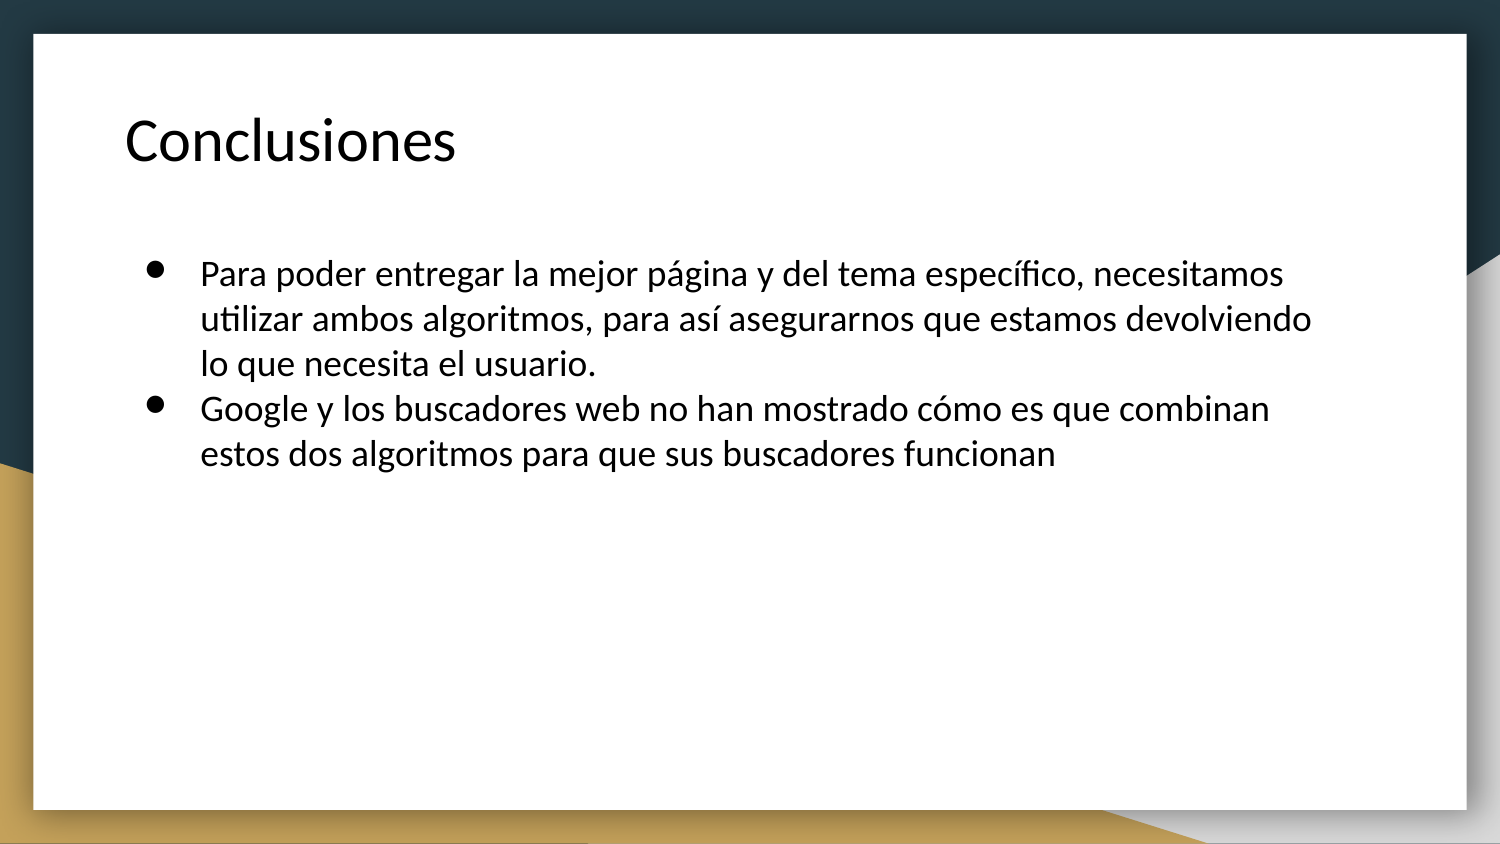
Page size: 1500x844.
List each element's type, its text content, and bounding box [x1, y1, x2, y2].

text_box Conclusiones Para poder entregar la mejor página y del tema específico, necesitamos utilizar ambos algoritmos, para así asegurarnos que estamos devolviendo lo que necesita el usuario. Google y los buscadores web no han mostrado cómo es que combinan estos dos algoritmos para que sus buscadores funcionan [110, 83, 1344, 702]
